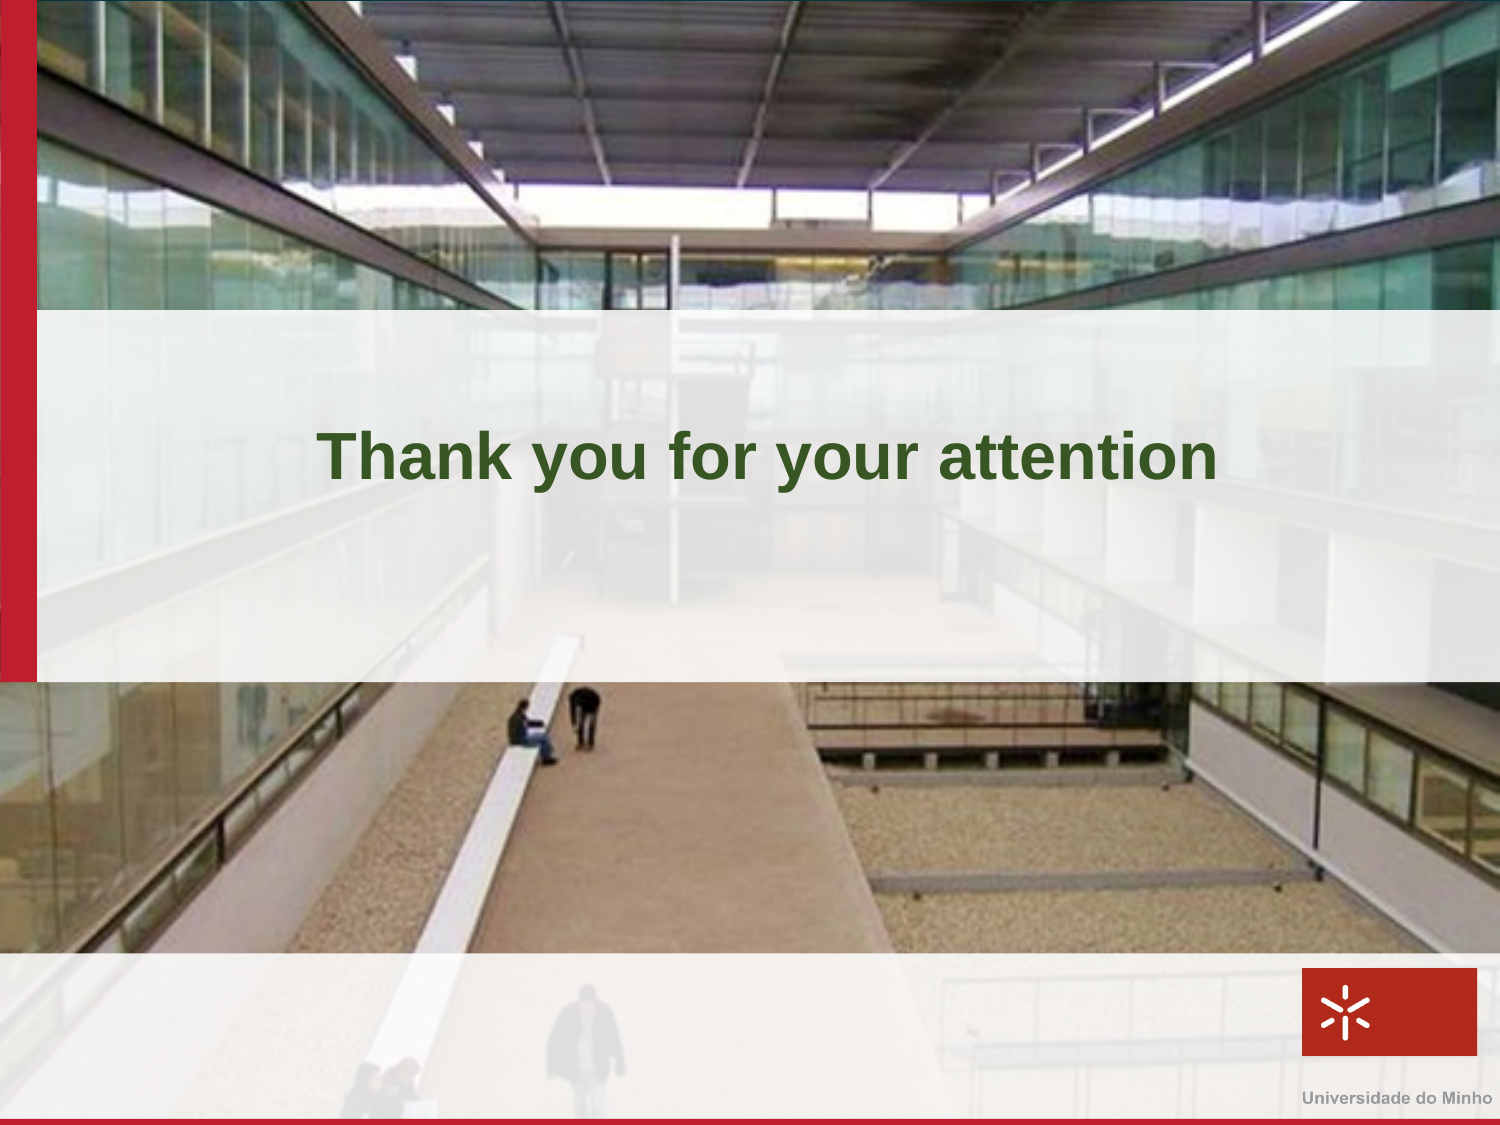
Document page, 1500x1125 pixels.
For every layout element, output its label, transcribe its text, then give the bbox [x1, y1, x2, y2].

title Thank you for your attention [36, 309, 1500, 597]
picture [1302, 968, 1492, 1104]
picture [37, 1, 1500, 309]
picture [0, 683, 1500, 953]
